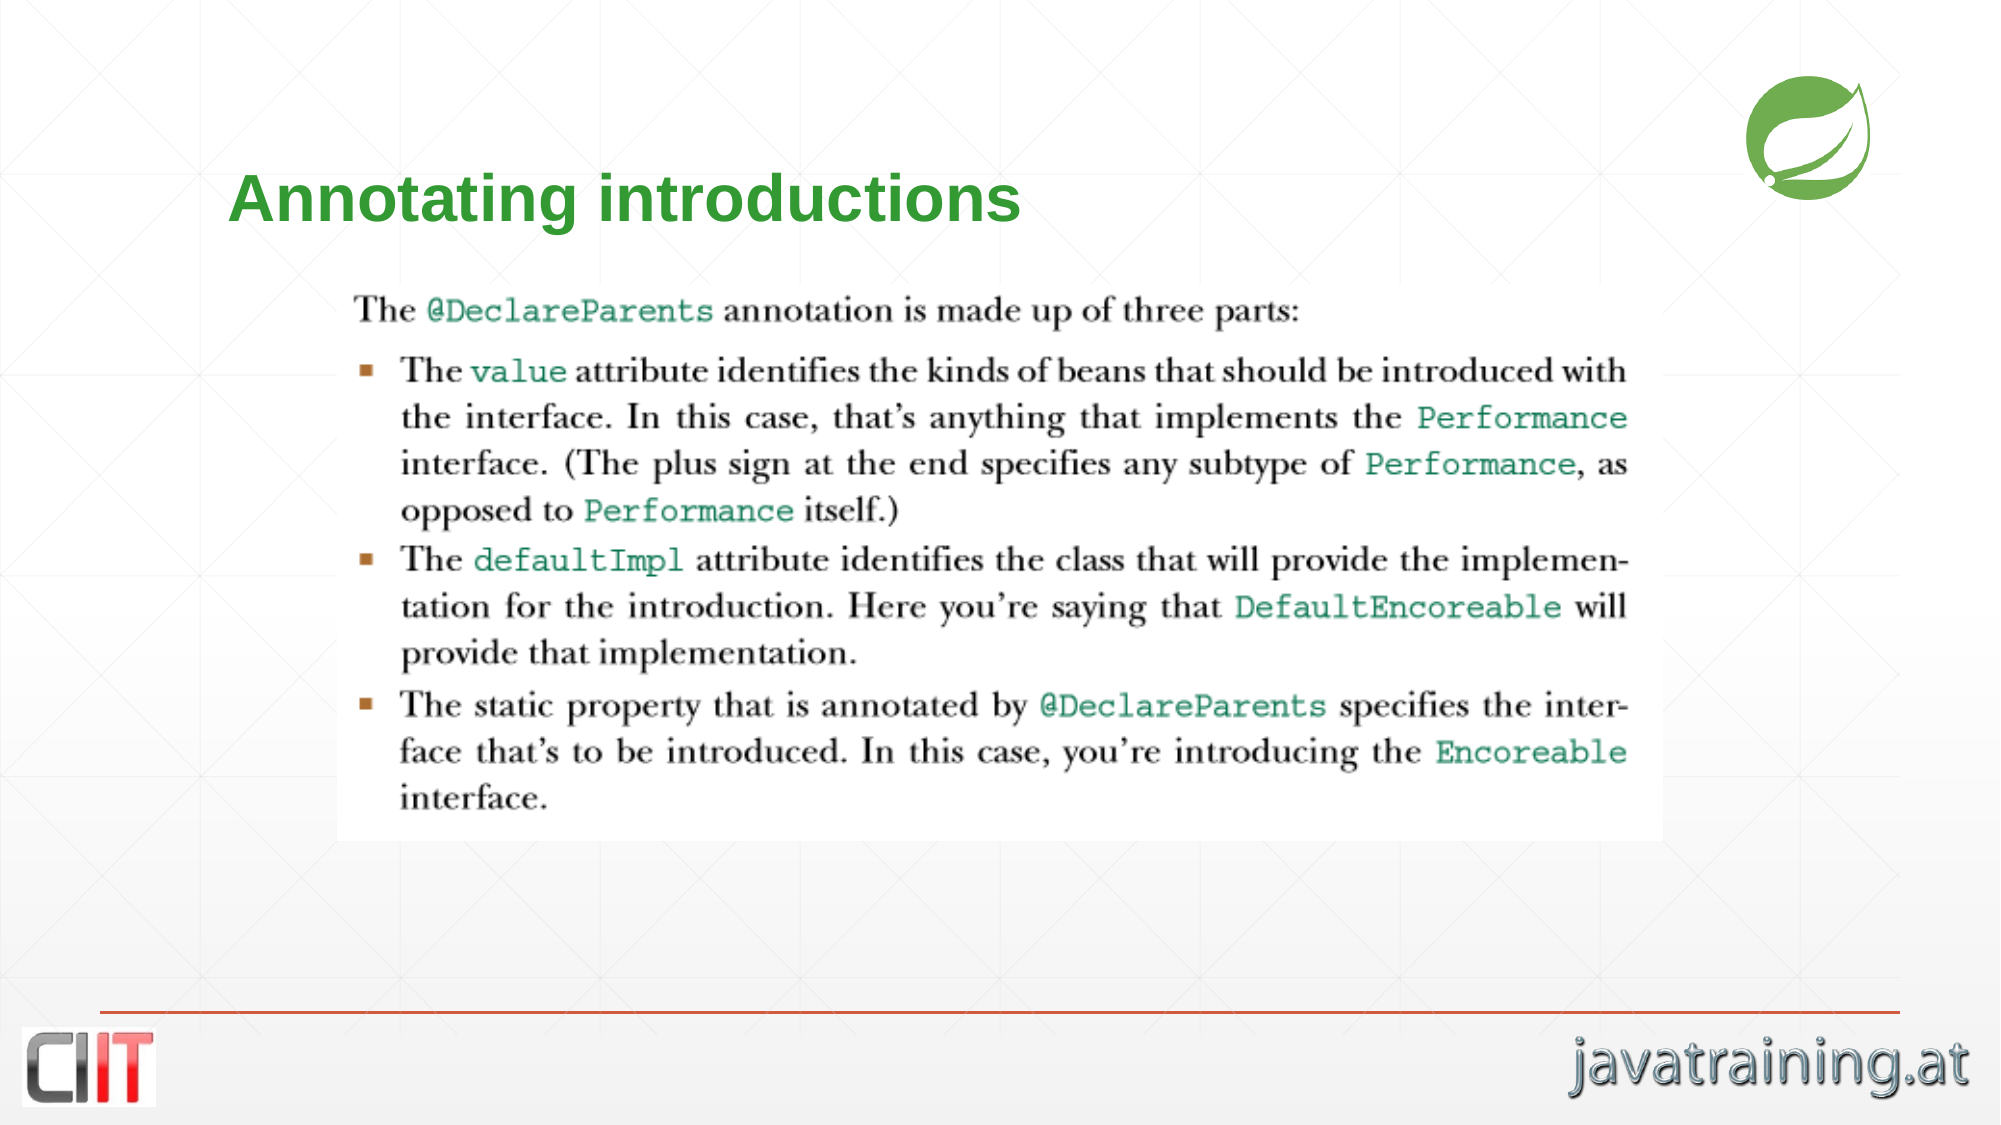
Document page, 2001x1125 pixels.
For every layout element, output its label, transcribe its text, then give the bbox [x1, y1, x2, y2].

picture [1745, 75, 1870, 200]
title Annotating introductions [212, 82, 1788, 244]
picture [22, 1027, 156, 1107]
picture [1564, 1034, 1971, 1102]
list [336, 284, 1663, 841]
